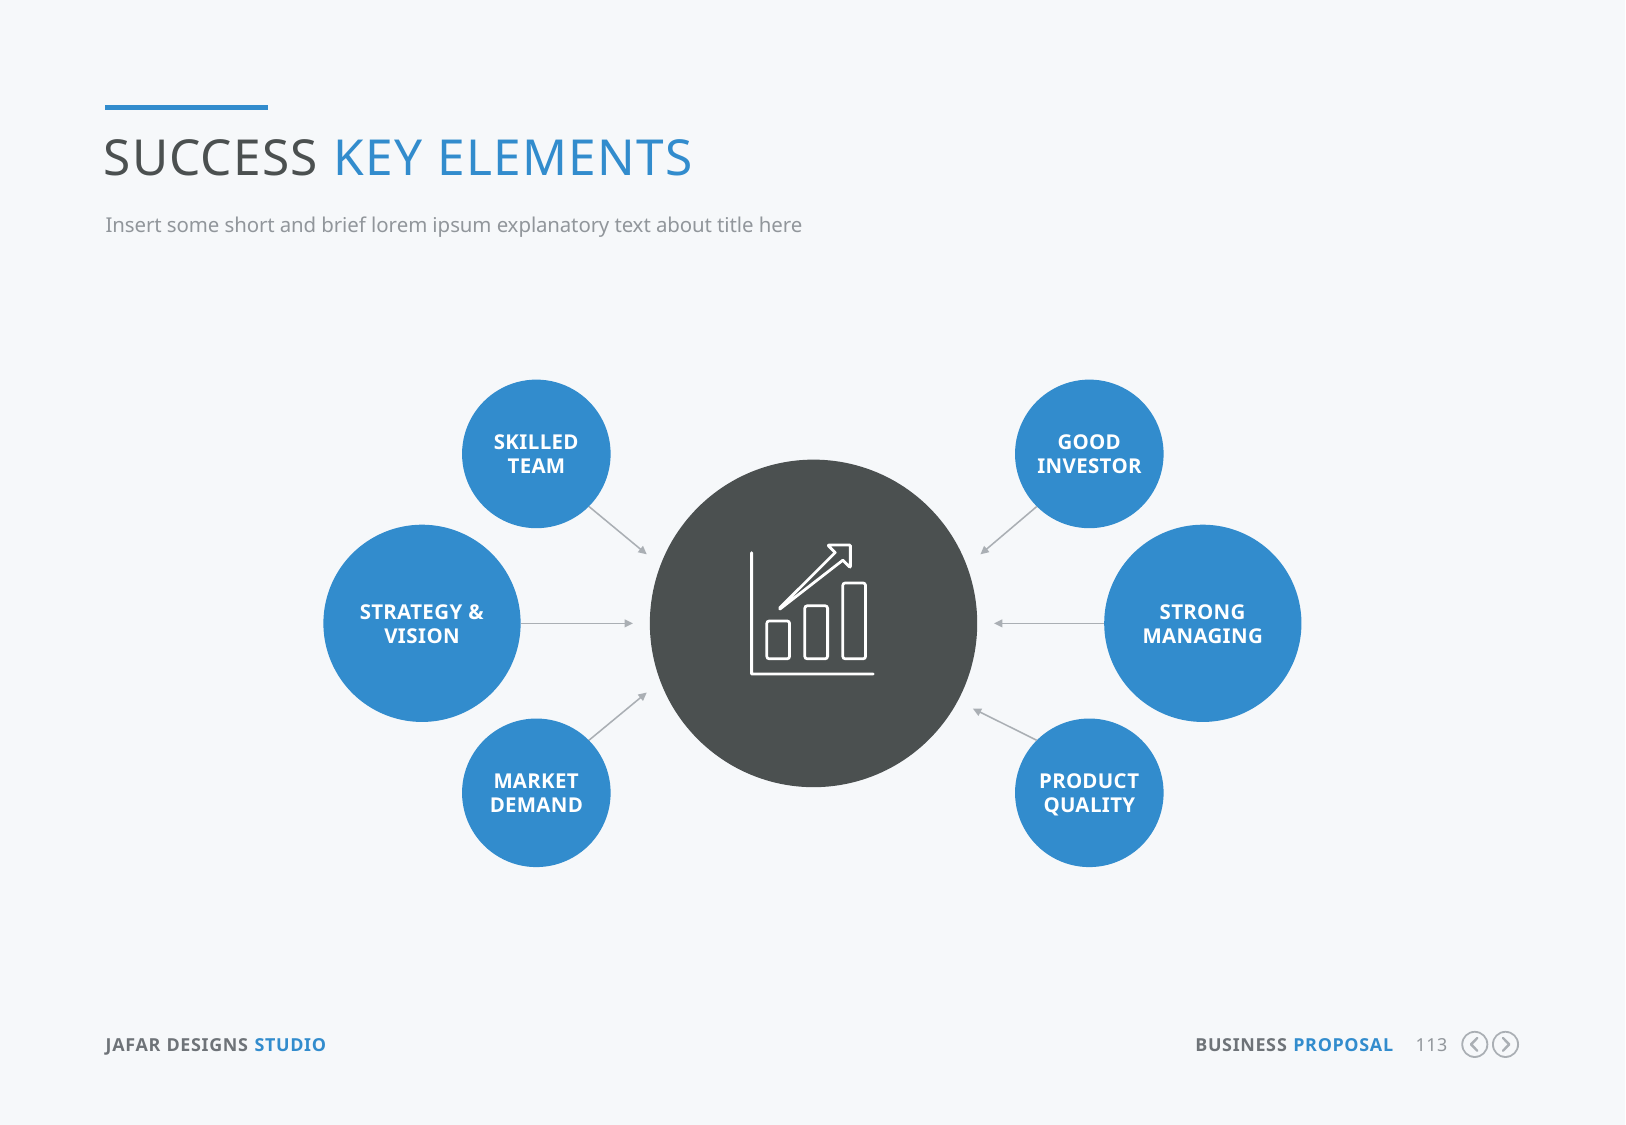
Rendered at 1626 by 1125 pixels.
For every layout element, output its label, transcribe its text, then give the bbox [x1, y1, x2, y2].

text_box Good Investor [1024, 429, 1155, 478]
text_box [1103, 523, 1303, 723]
text_box [461, 378, 612, 530]
text_box Product Quality [1024, 768, 1155, 817]
text_box [750, 551, 875, 676]
list Success Key Elements [103, 125, 1518, 188]
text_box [972, 708, 1037, 741]
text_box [588, 692, 647, 741]
text_box [1014, 378, 1165, 530]
text_box Strong Managing [1137, 598, 1269, 648]
text_box [322, 523, 522, 723]
text_box Strategy & Vision [356, 598, 488, 648]
text_box [632, 441, 996, 806]
text_box [778, 543, 852, 611]
text_box [649, 459, 978, 788]
text_box [461, 717, 612, 869]
text_box Market Demand [471, 768, 602, 817]
text_box [1014, 717, 1165, 869]
list Insert some short and brief lorem ipsum explanatory text about title here [105, 209, 1519, 241]
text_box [588, 506, 647, 555]
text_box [980, 506, 1037, 555]
text_box Skilled Team [471, 429, 602, 478]
